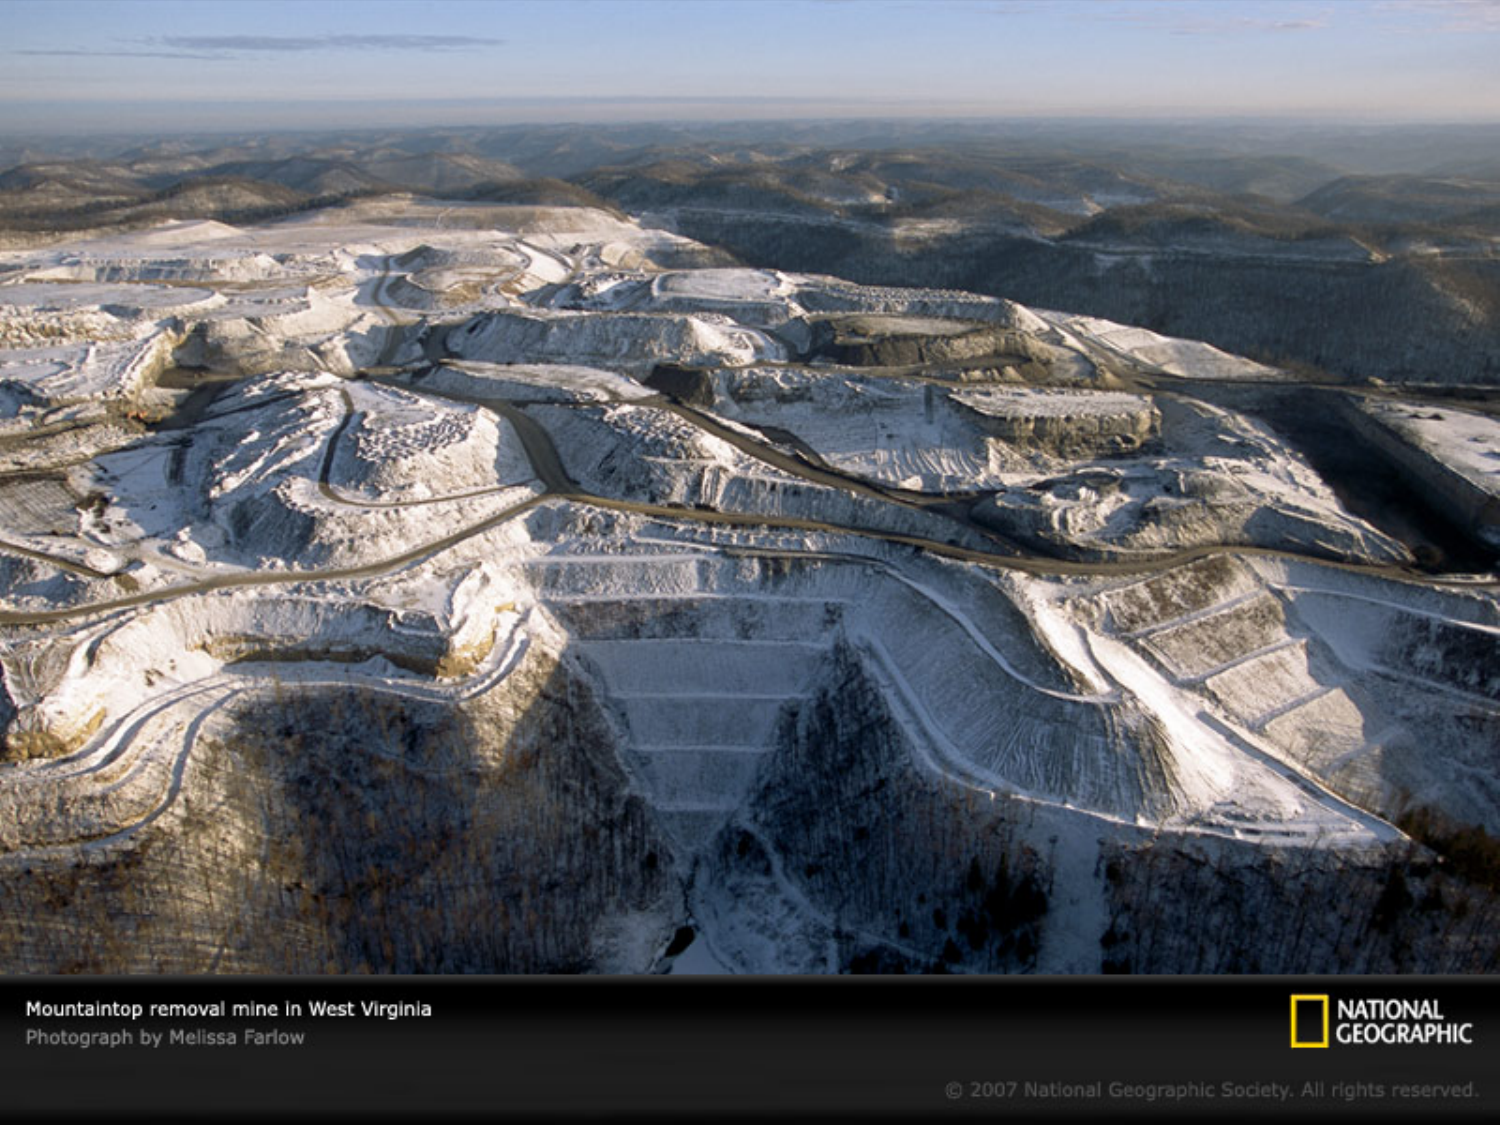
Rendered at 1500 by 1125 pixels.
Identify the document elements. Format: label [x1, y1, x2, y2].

list [0, 0, 1500, 1125]
